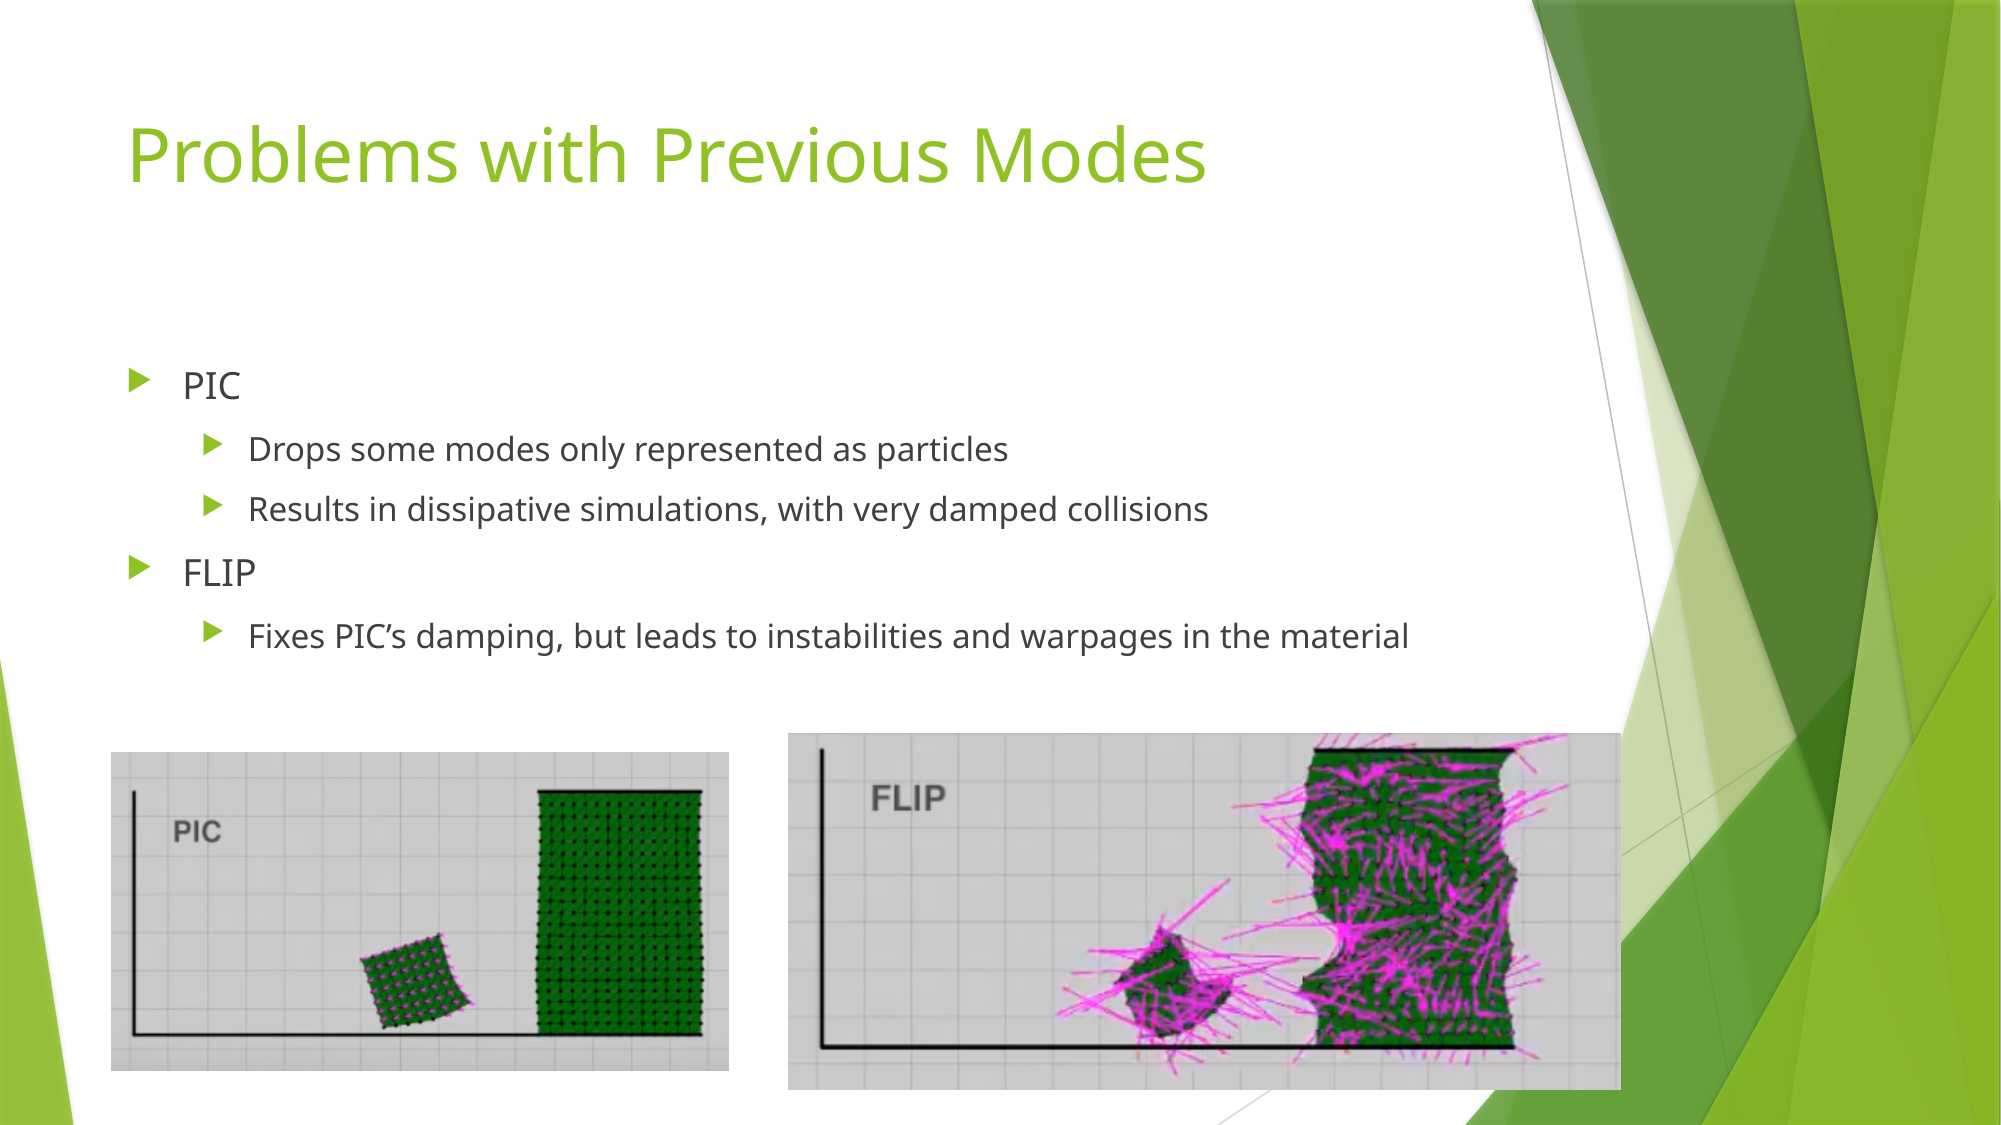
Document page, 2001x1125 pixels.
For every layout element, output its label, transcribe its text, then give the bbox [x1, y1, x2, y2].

list PIC Drops some modes only represented as particles Results in dissipative simulations, with very damped collisions FLIP Fixes PIC’s damping, but leads to instabilities and warpages in the material [111, 354, 1522, 992]
title Problems with Previous Modes [111, 99, 1522, 317]
picture [788, 733, 1622, 1090]
picture [110, 751, 729, 1072]
